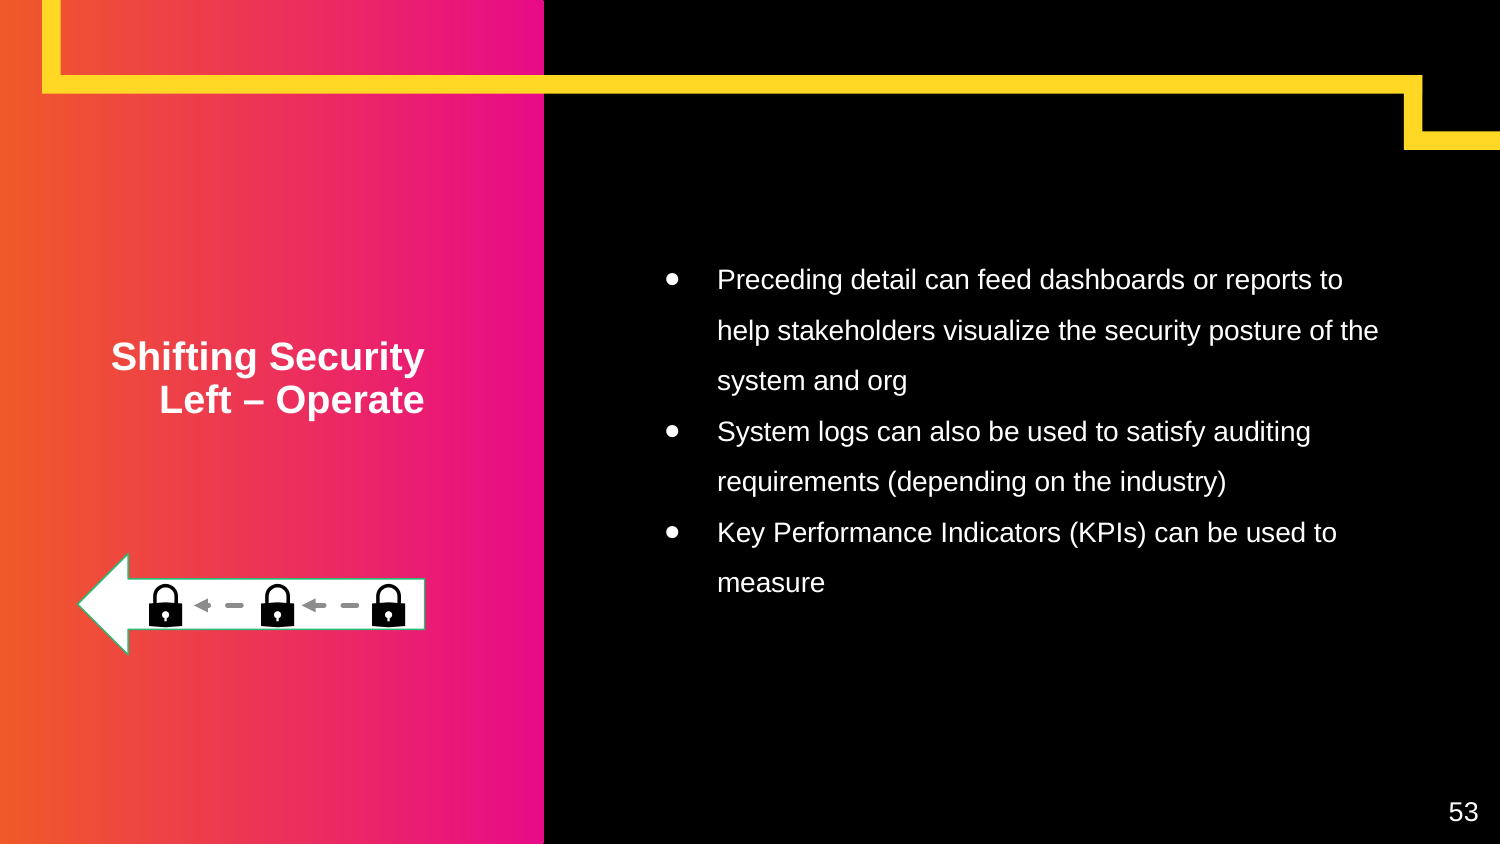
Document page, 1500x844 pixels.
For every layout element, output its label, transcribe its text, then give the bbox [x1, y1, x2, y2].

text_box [77, 553, 425, 655]
slide_number 53 [1403, 779, 1494, 844]
title Shifting Security Left – Operate [42, 343, 433, 430]
text_box Preceding detail can feed dashboards or reports to help stakeholders visualize the security posture of the system and org System logs can also be used to satisfy auditing requirements (depending on the industry) Key Performance Indicators (KPIs) can be used to measure [626, 229, 1410, 614]
